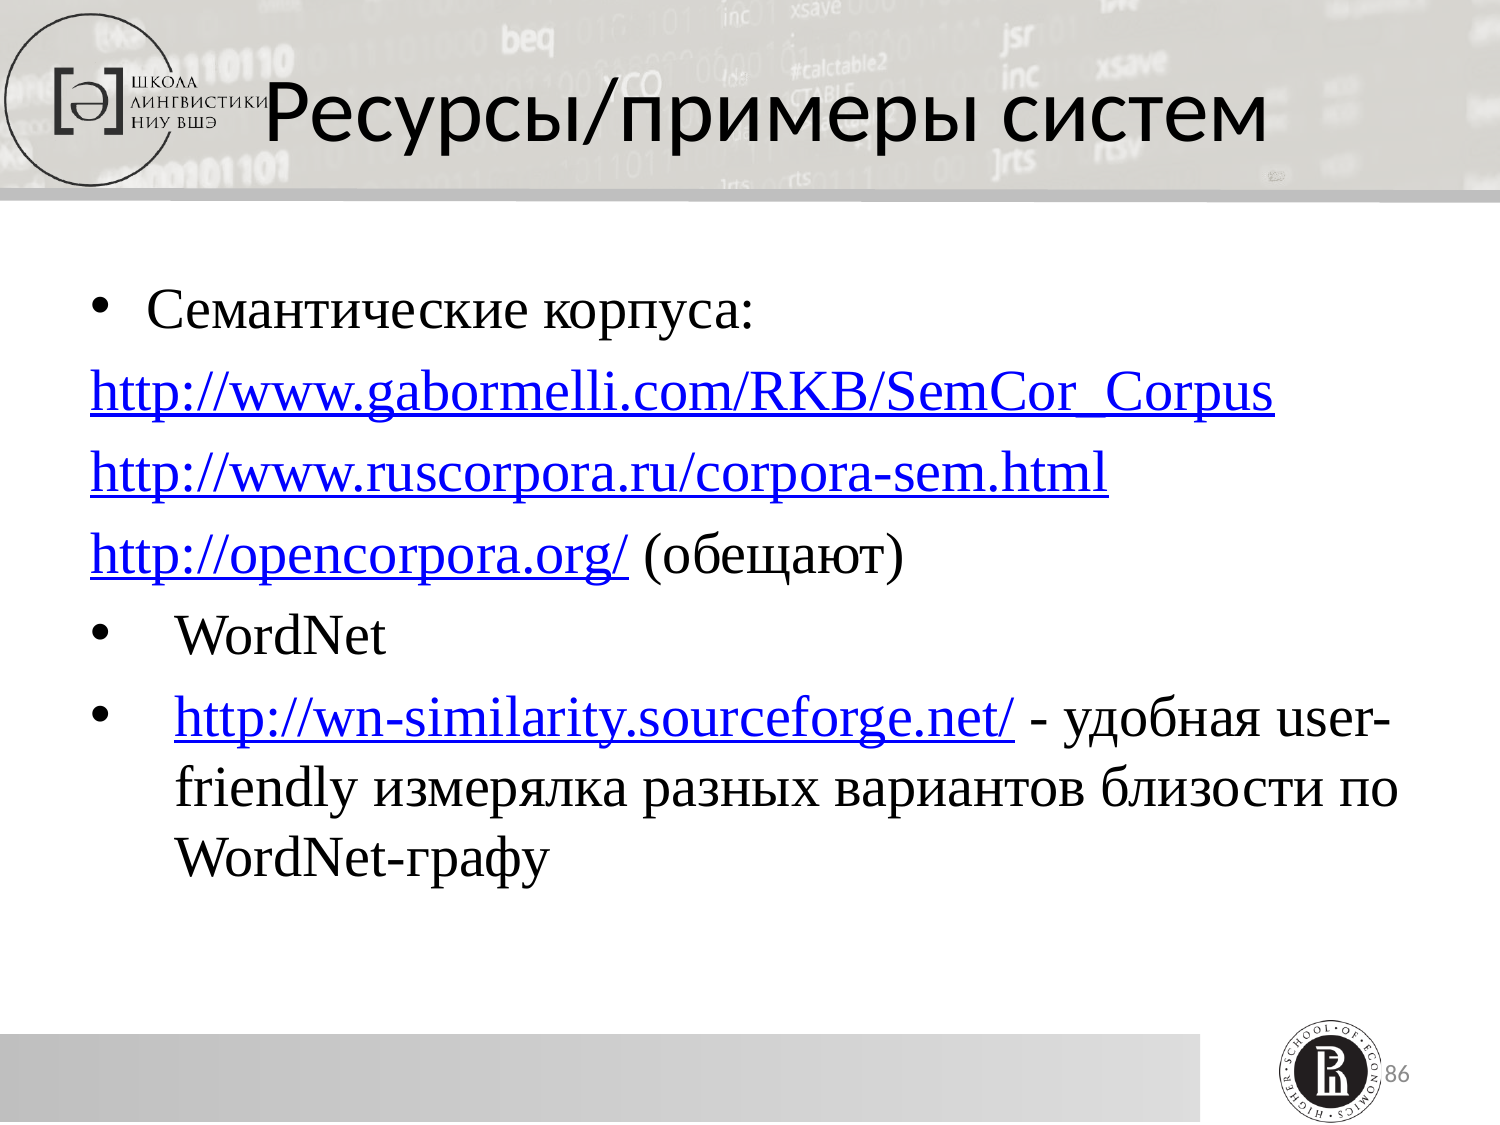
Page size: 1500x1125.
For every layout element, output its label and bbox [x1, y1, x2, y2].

text_box [0, 0, 1500, 1125]
